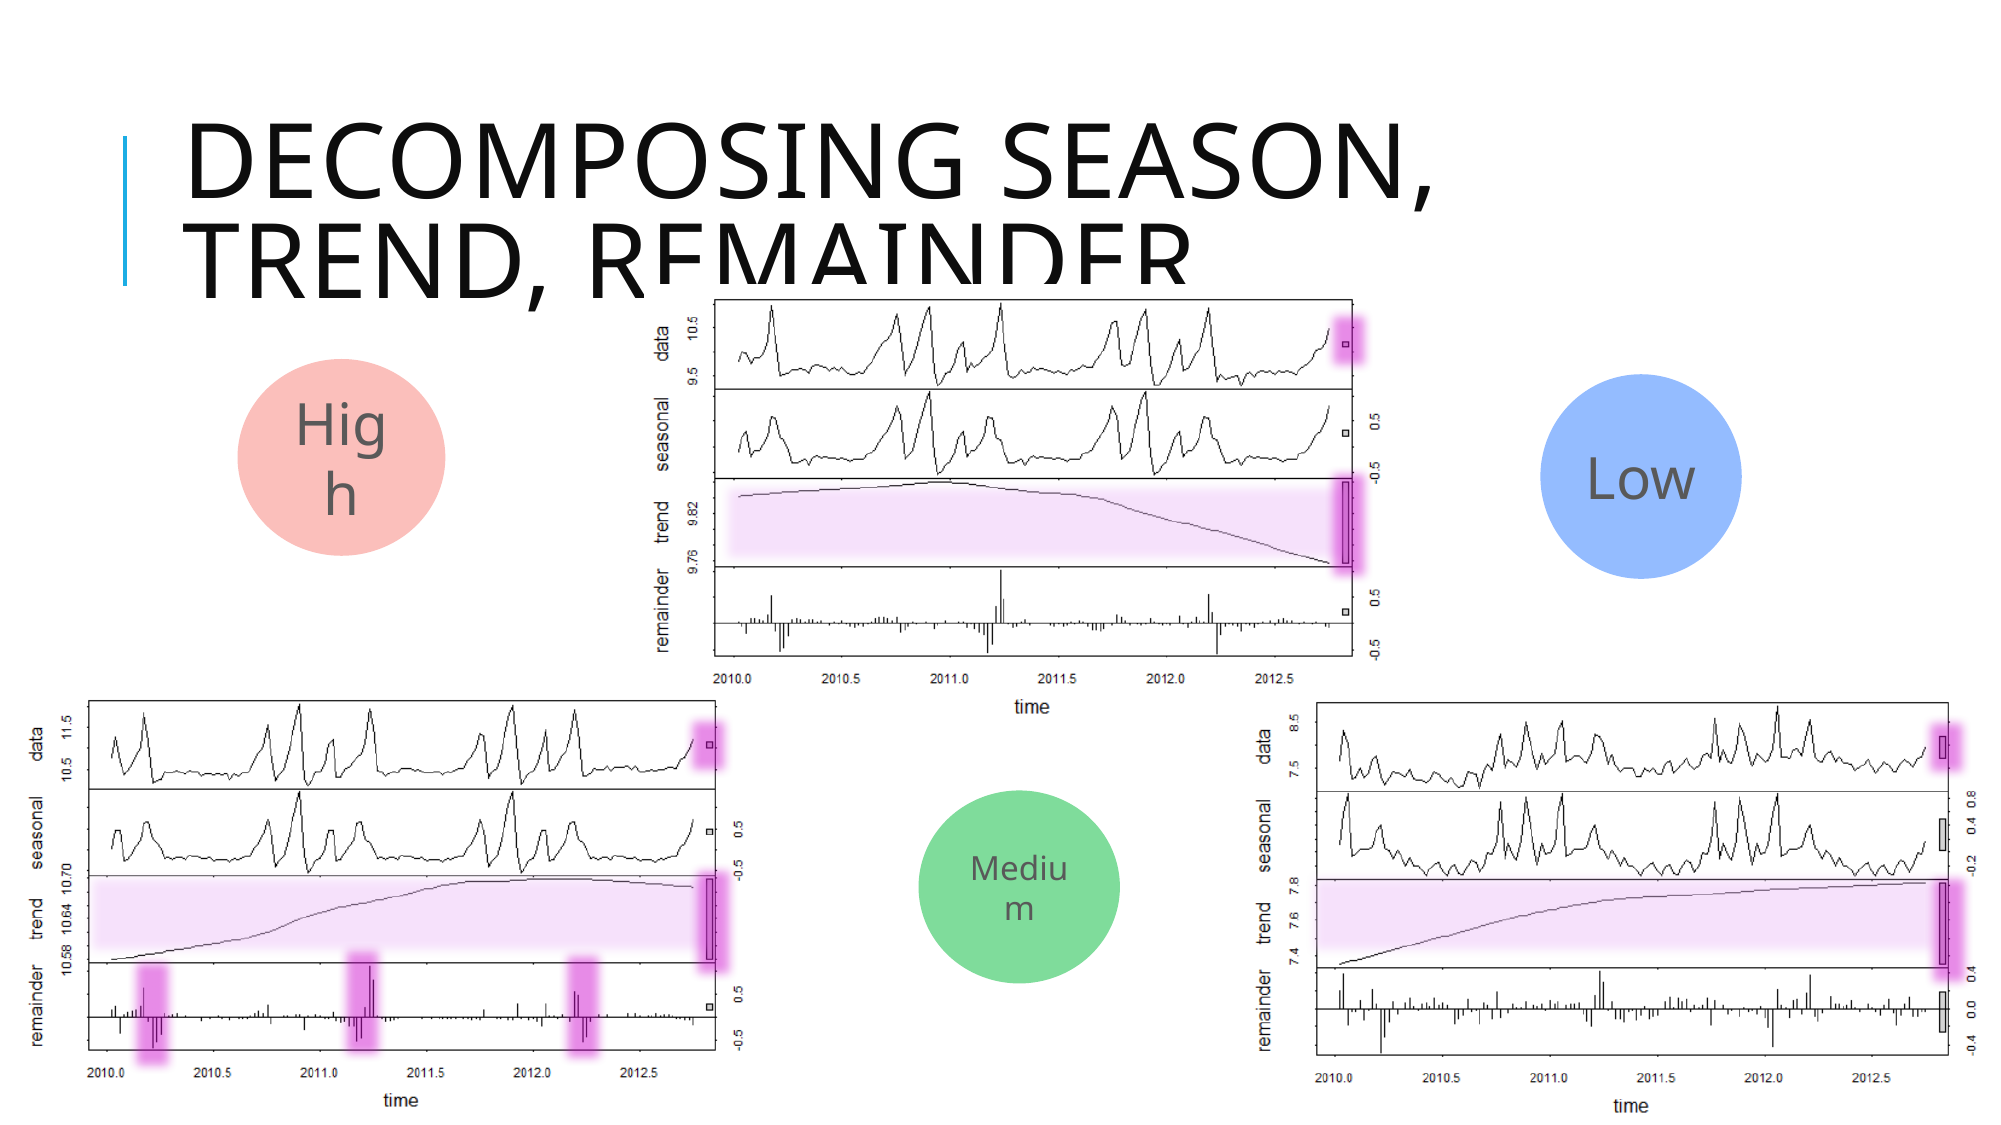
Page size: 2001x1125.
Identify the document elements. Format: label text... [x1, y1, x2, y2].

text_box High [237, 358, 446, 556]
text_box Medium [918, 790, 1120, 984]
title Decomposing Season, Trend, Remainder [168, 96, 1763, 342]
picture [17, 284, 2000, 1125]
text_box Low [1540, 374, 1742, 579]
